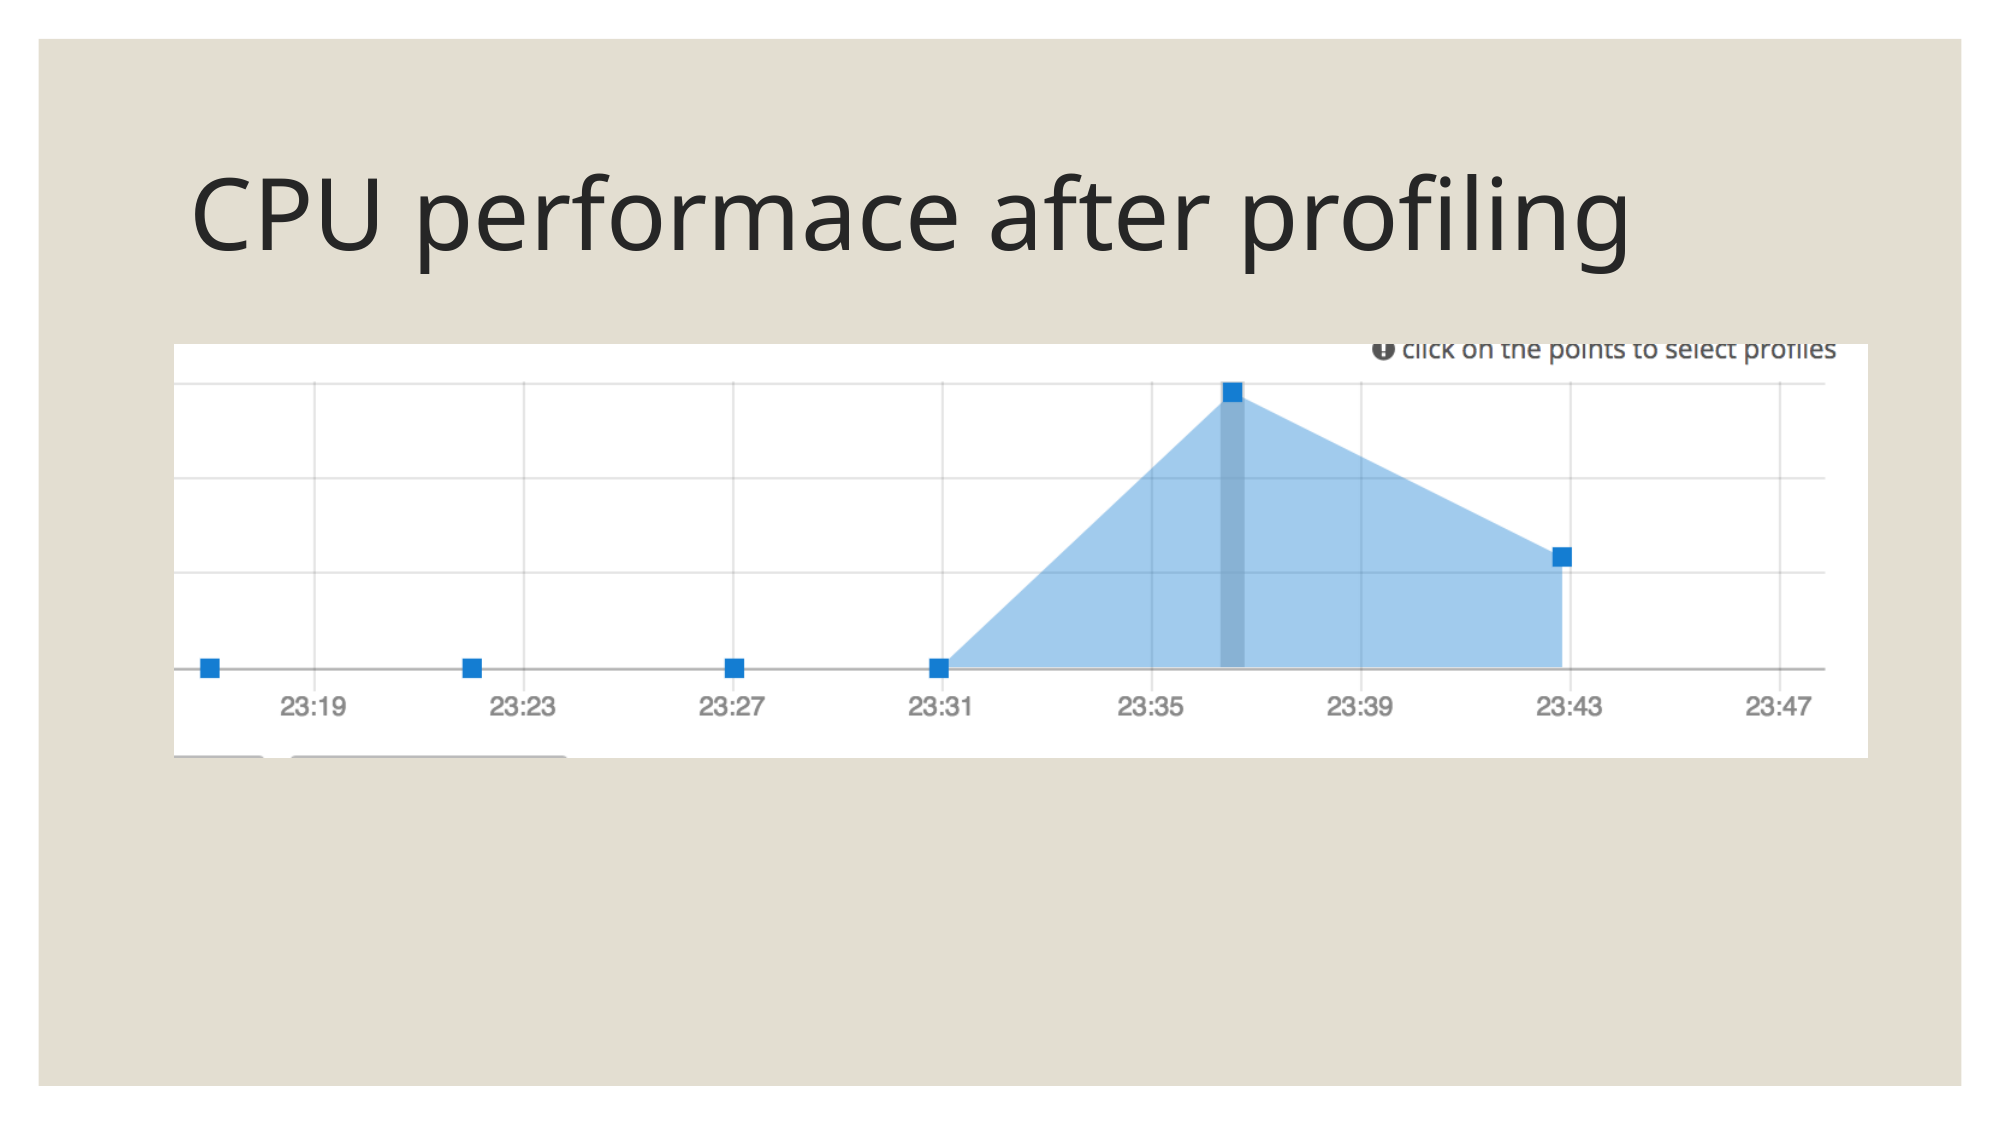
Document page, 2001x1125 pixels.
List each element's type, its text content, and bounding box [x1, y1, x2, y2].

text_box [174, 269, 2000, 345]
title CPU performace after profiling [174, 105, 1825, 269]
picture [174, 344, 1868, 758]
